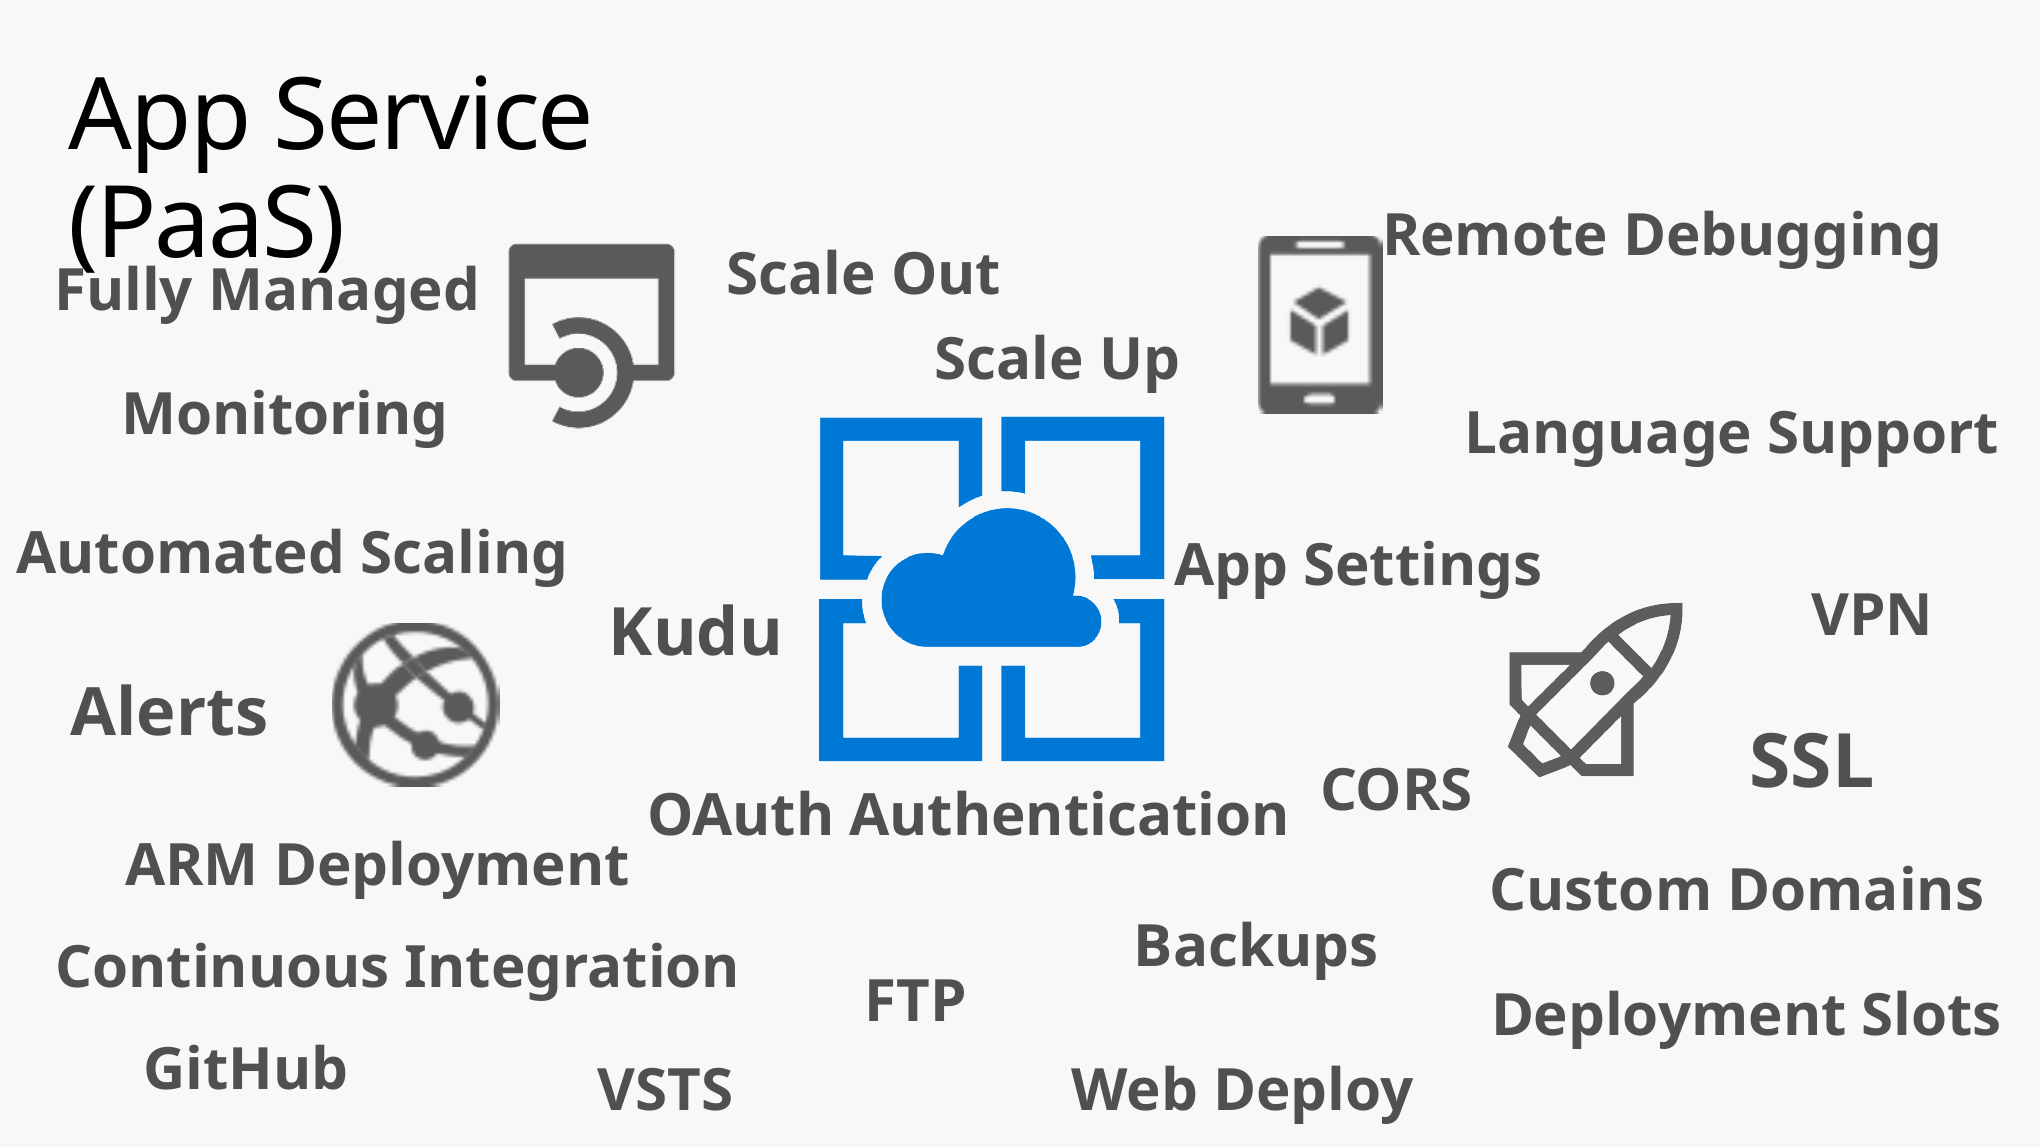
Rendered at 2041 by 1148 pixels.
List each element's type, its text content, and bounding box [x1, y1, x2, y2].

picture [1507, 602, 1683, 779]
text_box Alerts [40, 653, 299, 774]
picture [332, 623, 500, 787]
text_box GitHub [113, 1015, 379, 1127]
title App Service (PaaS) [45, 48, 841, 199]
text_box Backups [1103, 892, 1409, 1004]
picture [1258, 235, 1383, 415]
picture [817, 414, 1165, 762]
text_box Remote Debugging [1352, 180, 1973, 292]
text_box Automated Scaling [0, 499, 599, 610]
text_box Web Deploy [1041, 1036, 1444, 1148]
text_box VPN [1781, 561, 1964, 672]
text_box SSL [1719, 698, 1905, 828]
text_box Kudu [578, 573, 813, 694]
text_box Scale Up [904, 305, 1210, 417]
text_box Deployment Slots [1460, 961, 2032, 1072]
text_box Fully Managed [24, 236, 494, 348]
text_box VSTS [567, 1036, 764, 1148]
text_box Monitoring [91, 360, 479, 472]
text_box OAuth Authentication [617, 761, 1320, 873]
text_box ARM Deployment [95, 811, 660, 923]
picture [494, 235, 691, 432]
text_box Continuous Integration [25, 913, 771, 1025]
text_box Language Support [1434, 379, 2030, 491]
text_box FTP [834, 947, 998, 1058]
text_box Scale Out [696, 220, 1032, 332]
text_box App Settings [1165, 511, 1572, 622]
text_box CORS [1290, 736, 1503, 847]
text_box Custom Domains [1459, 836, 2015, 948]
